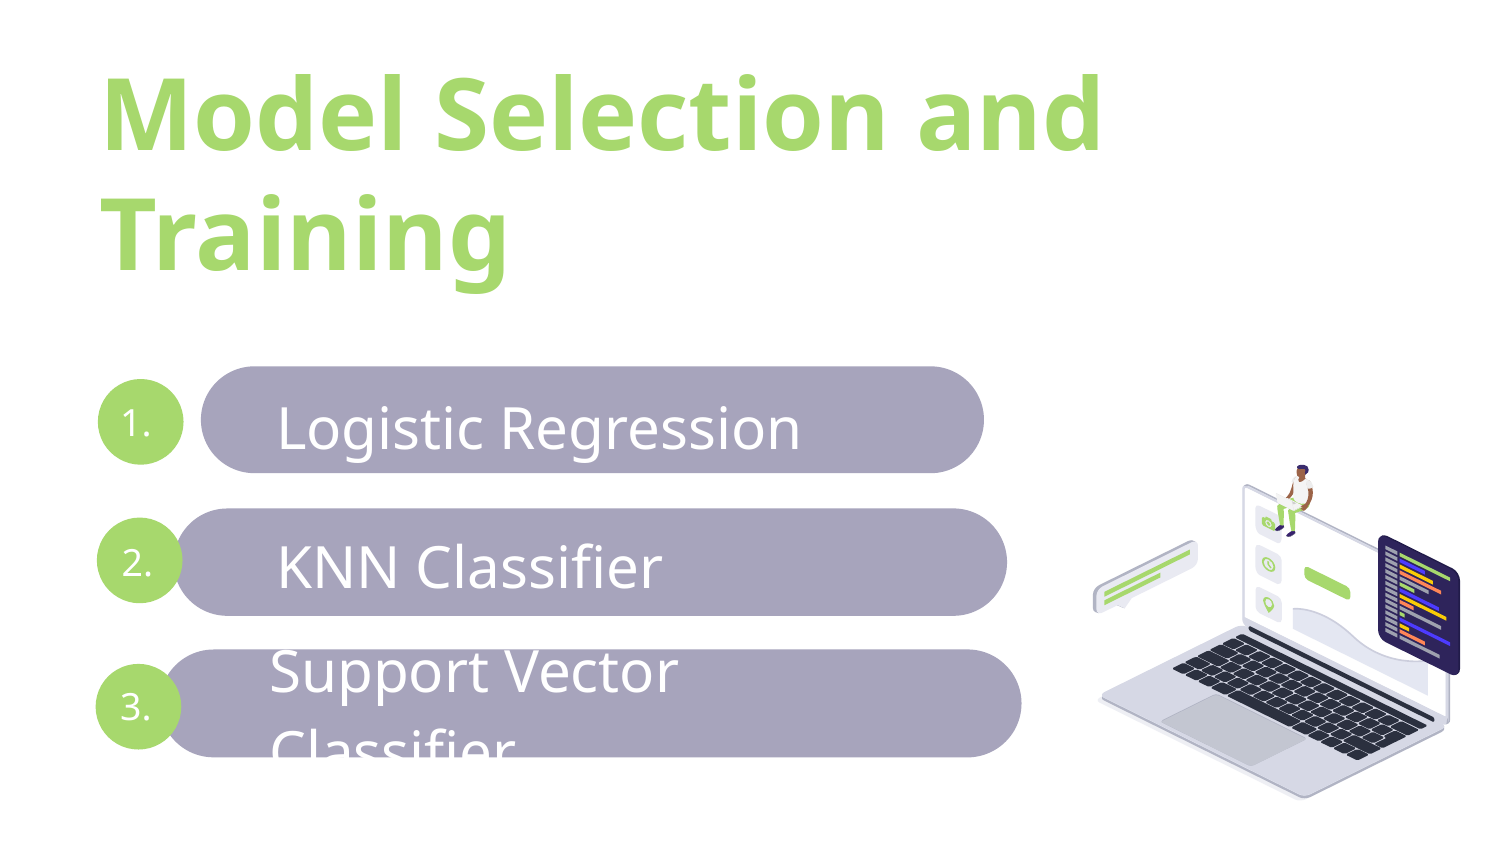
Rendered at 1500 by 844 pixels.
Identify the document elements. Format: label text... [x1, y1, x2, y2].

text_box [159, 649, 1022, 758]
text_box [113, 379, 159, 389]
text_box [109, 738, 154, 750]
text_box [111, 517, 155, 528]
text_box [164, 370, 1021, 469]
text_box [1092, 464, 1461, 801]
text_box 1. [89, 389, 159, 455]
text_box [113, 455, 159, 465]
text_box Model Selection and Training [84, 43, 1438, 298]
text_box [160, 508, 1021, 615]
text_box 3. [89, 673, 154, 738]
text_box [112, 663, 154, 673]
text_box [113, 594, 155, 604]
text_box 2. [91, 528, 155, 594]
